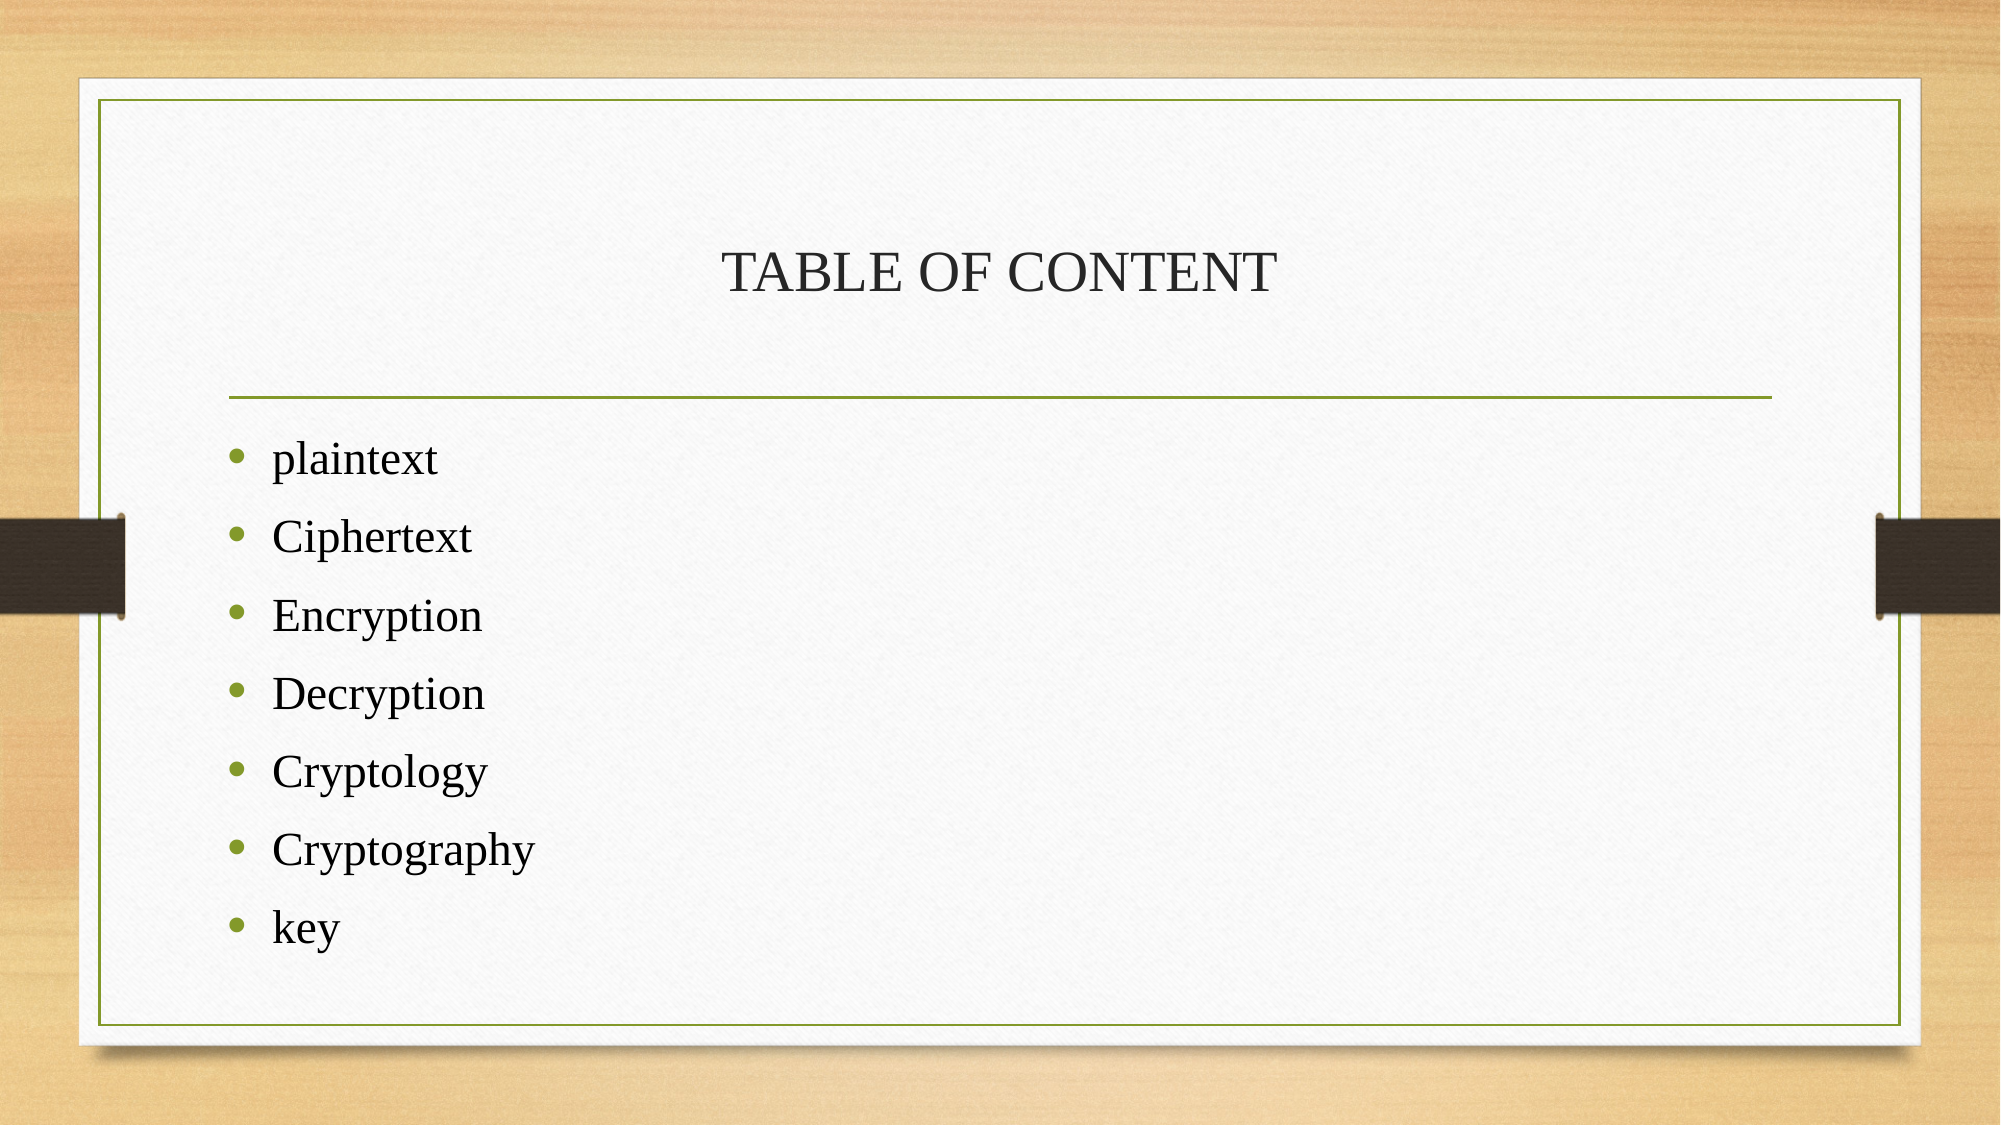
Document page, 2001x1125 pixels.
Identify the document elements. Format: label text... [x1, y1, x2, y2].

list plaintext Ciphertext Encryption Decryption Cryptology Cryptography key [212, 419, 1788, 964]
title TABLE OF CONTENT [212, 161, 1788, 375]
picture [0, 0, 2001, 1125]
